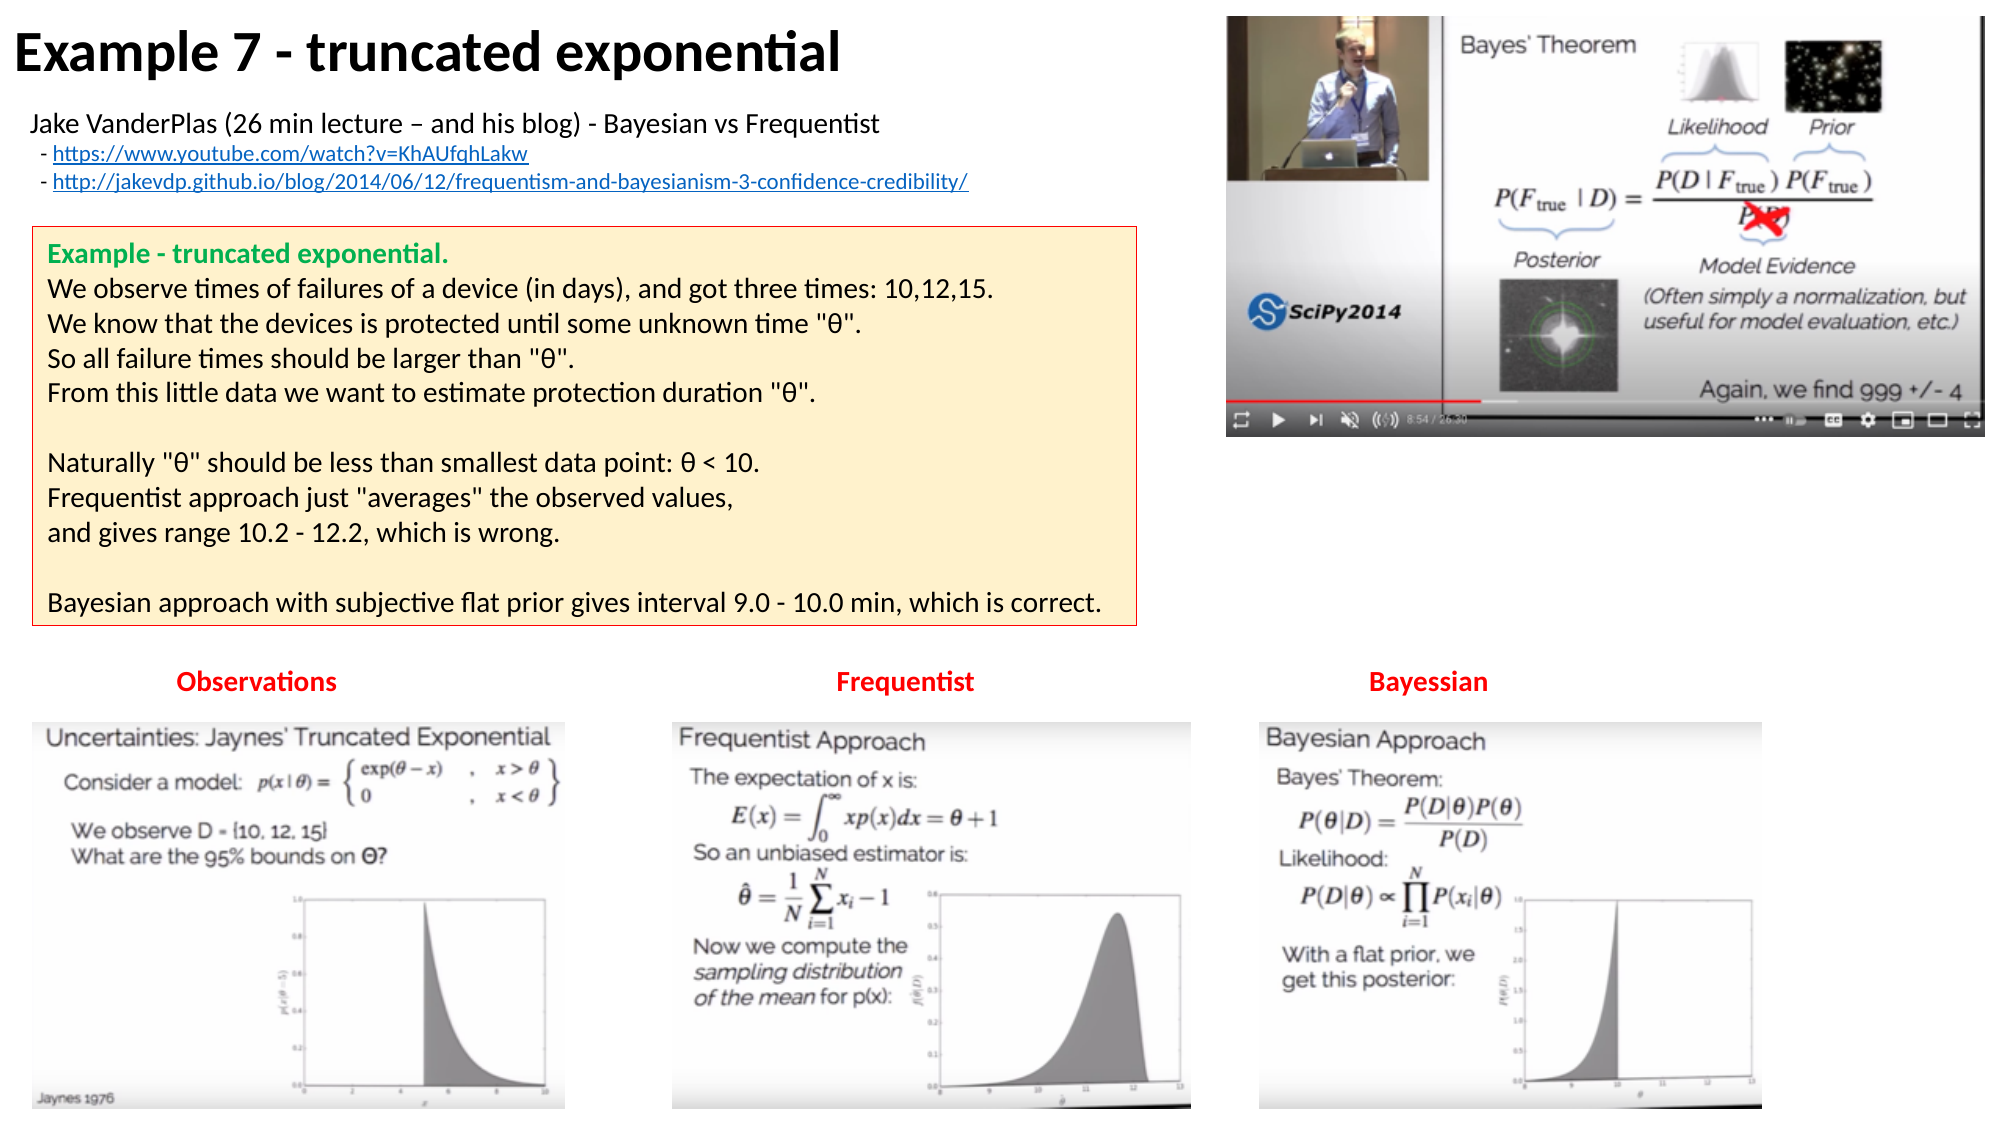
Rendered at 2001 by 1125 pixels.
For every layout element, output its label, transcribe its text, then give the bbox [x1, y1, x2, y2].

picture [1226, 16, 1986, 437]
text_box Frequentist [821, 655, 1042, 705]
picture [32, 722, 565, 1109]
text_box Example - truncated exponential. We observe times of failures of a device (in days), and got three times: 10,12,15. We know that the devices is protected until some unknown time "θ". So all failure times should be larger than "θ". From this little data we want to estimate protection duration "θ". Naturally "θ" should be less than smallest data point: θ < 10. Frequentist approach just "averages" the observed values, and gives range 10.2 - 12.2, which is wrong. Bayesian approach with subjective flat prior gives interval 9.0 - 10.0 min, which is correct. [32, 226, 1137, 626]
text_box Jake VanderPlas (26 min lecture – and his blog) - Bayesian vs Frequentist - https://www.youtube.com/watch?v=KhAUfqhLakw - http://jakevdp.github.io/blog/2014/06/12/frequentism-and-bayesianism-3-confidence-credibility/ [15, 96, 1016, 202]
picture [672, 722, 1191, 1109]
text_box Observations [161, 655, 382, 705]
text_box Bayessian [1354, 655, 1574, 705]
text_box Example 7 - truncated exponential [0, 6, 973, 91]
picture [1259, 722, 1762, 1109]
